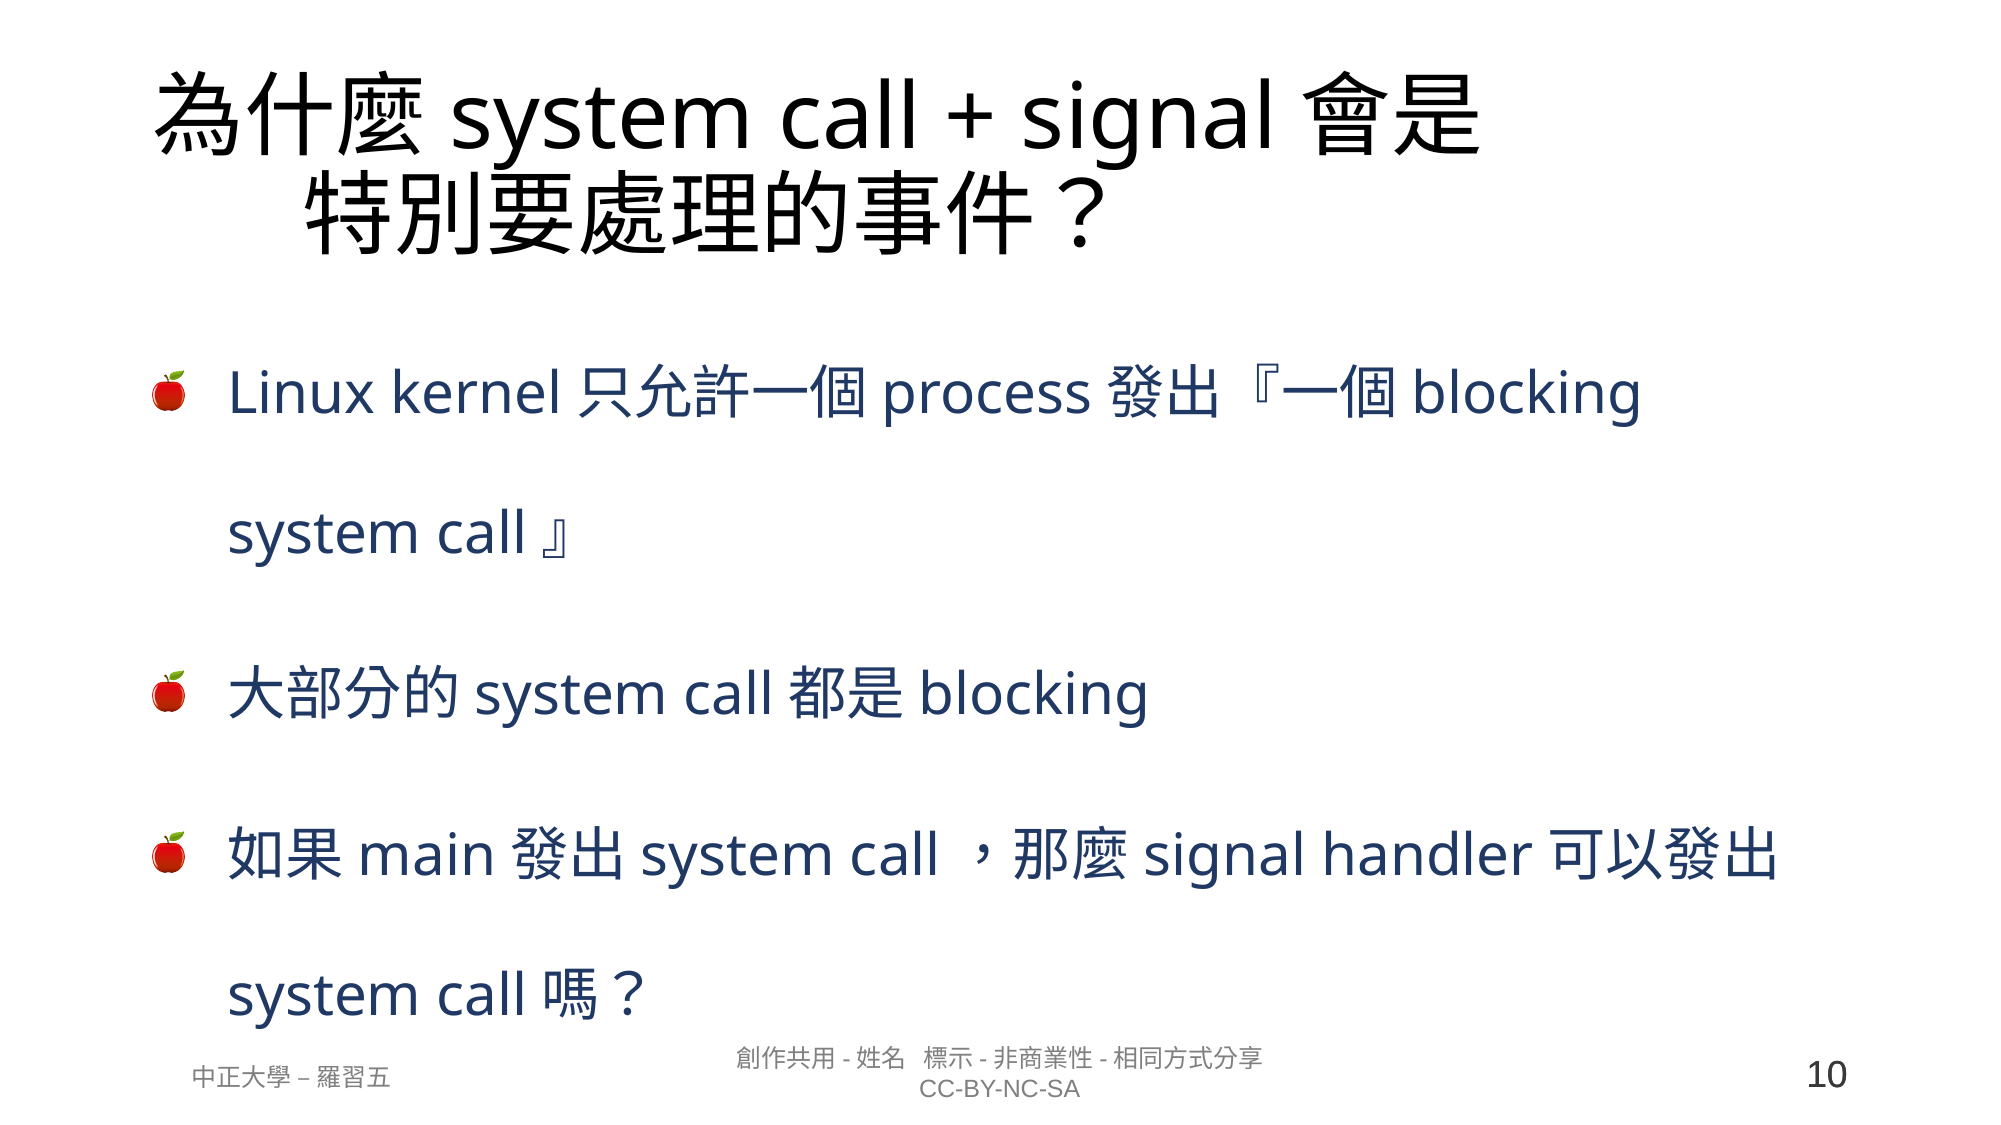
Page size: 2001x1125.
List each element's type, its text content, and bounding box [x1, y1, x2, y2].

title 為什麼system call + signal會是 特別要處理的事件？ [137, 59, 1863, 278]
list Linux kernel只允許一個process發出『一個blocking system call』 大部分的system call都是blocking 如果main發出system call，那麼signal handler可以發出system call嗎？ [137, 299, 1863, 1014]
picture [152, 370, 194, 411]
picture [152, 670, 194, 712]
picture [152, 831, 194, 873]
